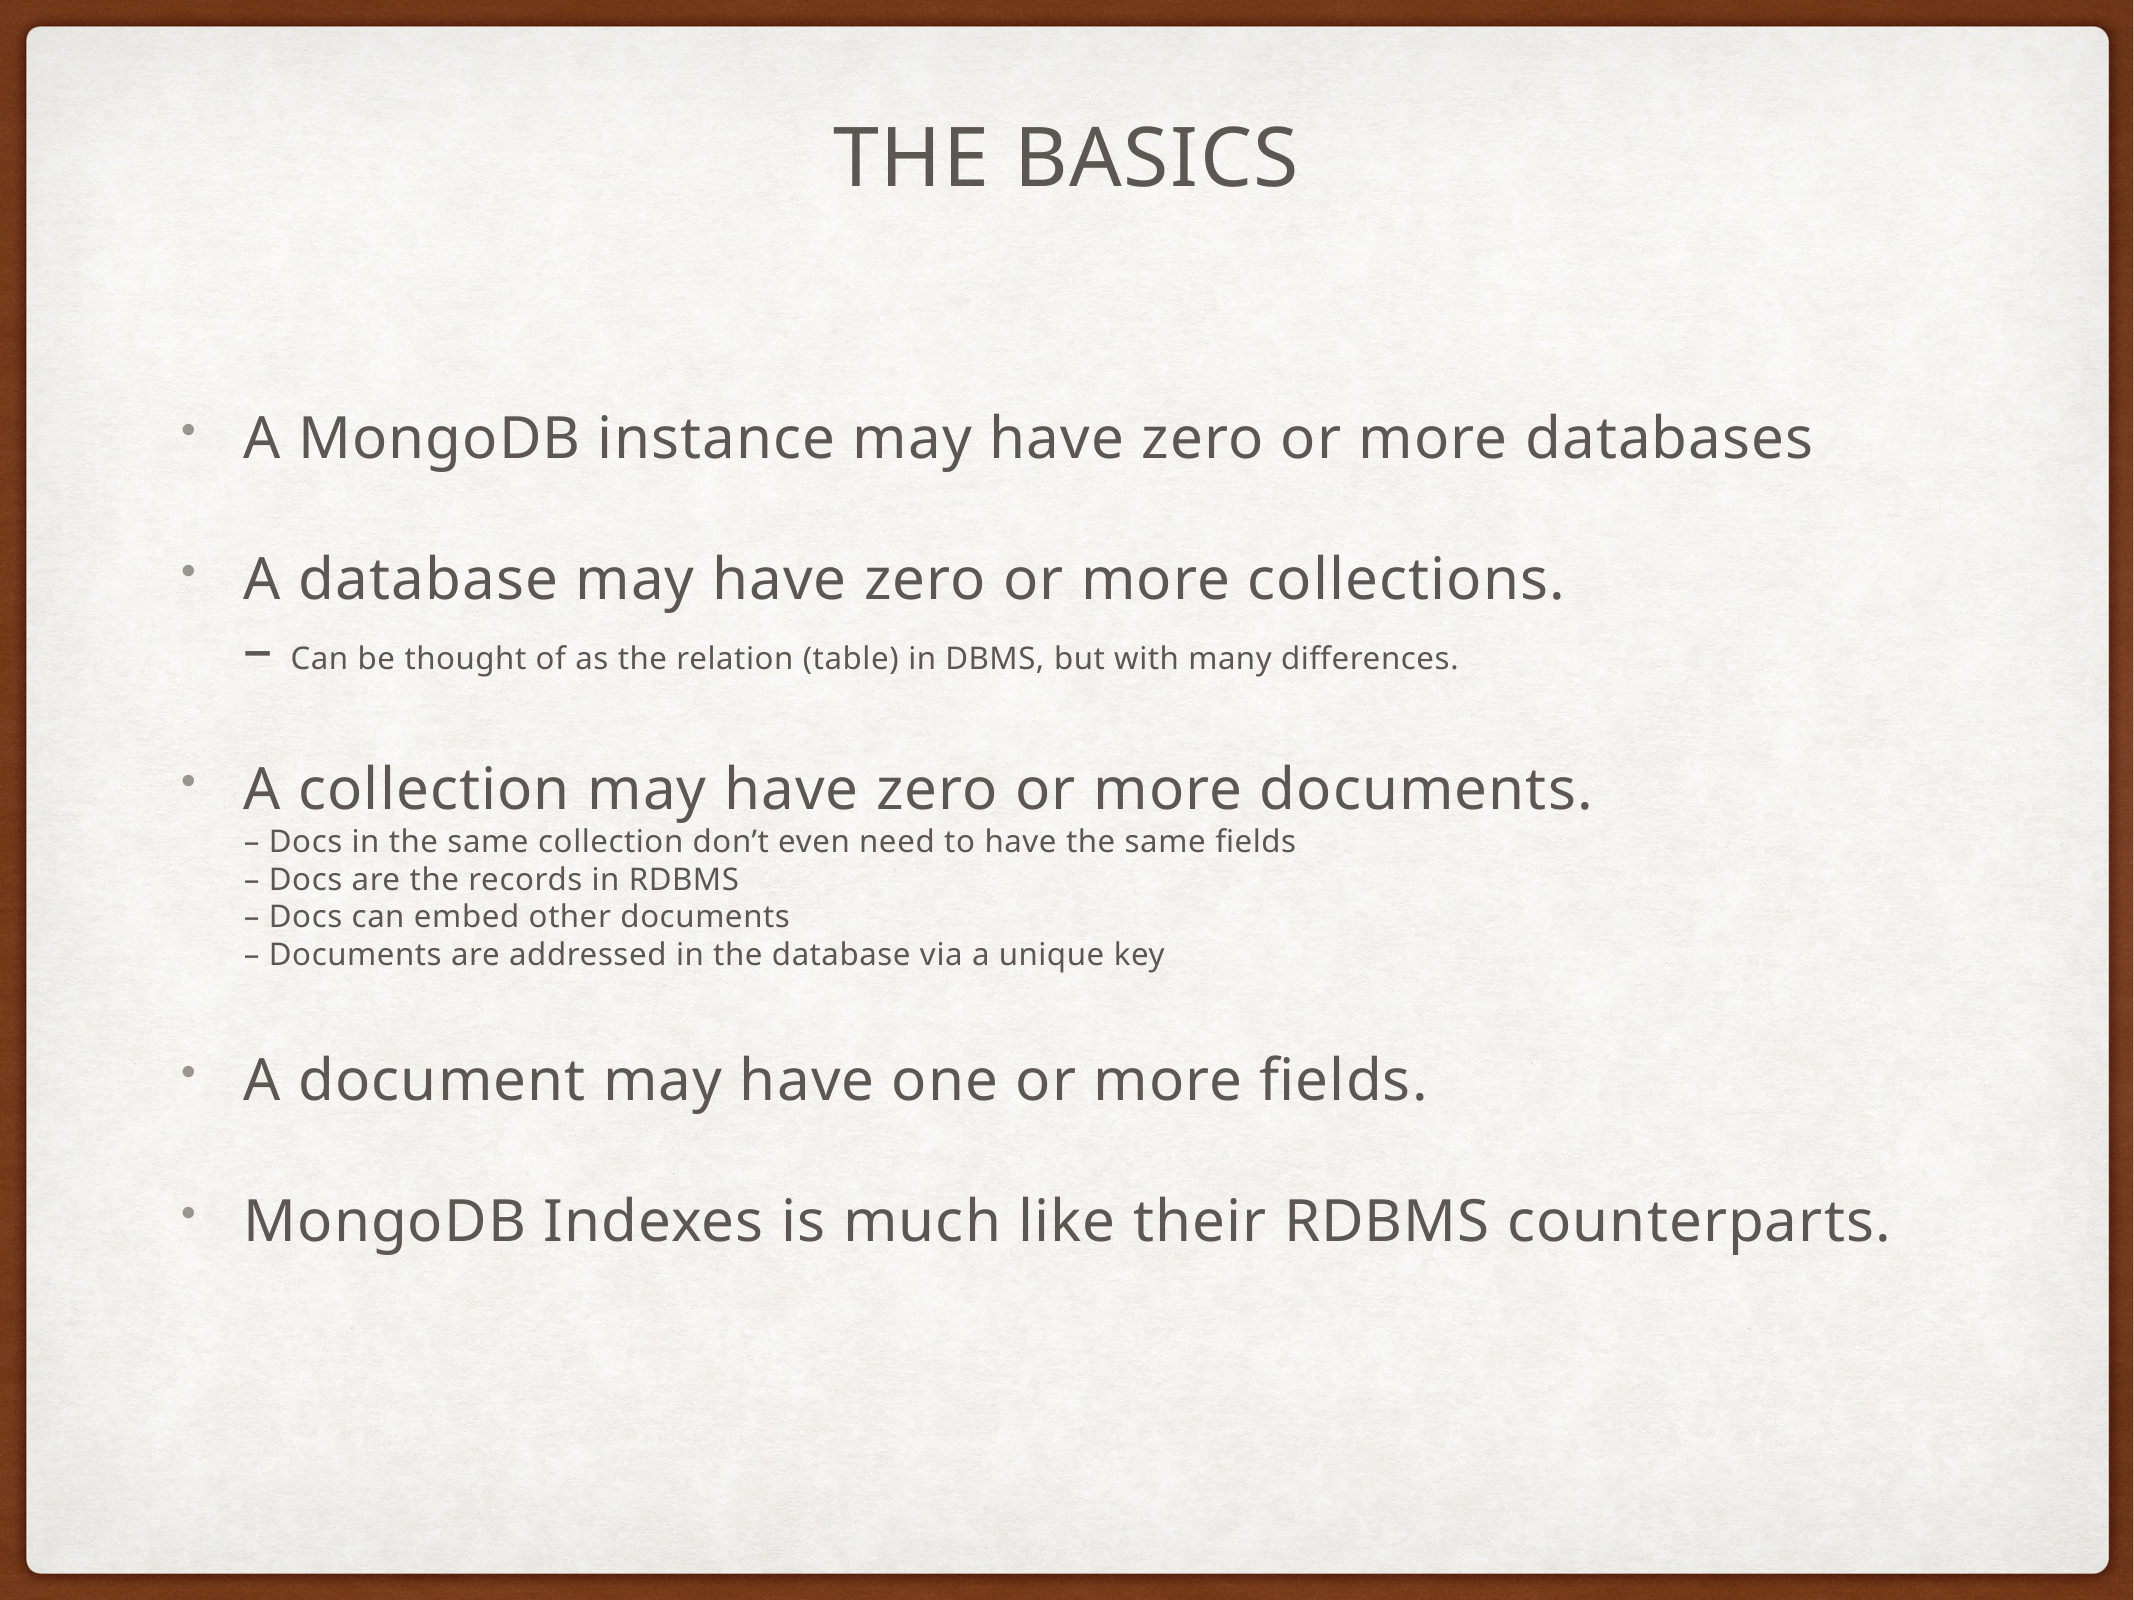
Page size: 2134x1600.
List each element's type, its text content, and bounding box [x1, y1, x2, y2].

list A MongoDB instance may have zero or more databases A database may have zero or more collections. – Can be thought of as the relation (table) in DBMS, but with many differences. A collection may have zero or more documents. – Docs in the same collection don’t even need to have the same fields – Docs are the records in RDBMS – Docs can embed other documents – Documents are addressed in the database via a unique key A document may have one or more fields. MongoDB Indexes is much like their RDBMS counterparts. [109, 391, 2024, 1451]
picture [0, 0, 2134, 1600]
title The BASICS [109, 95, 2024, 220]
